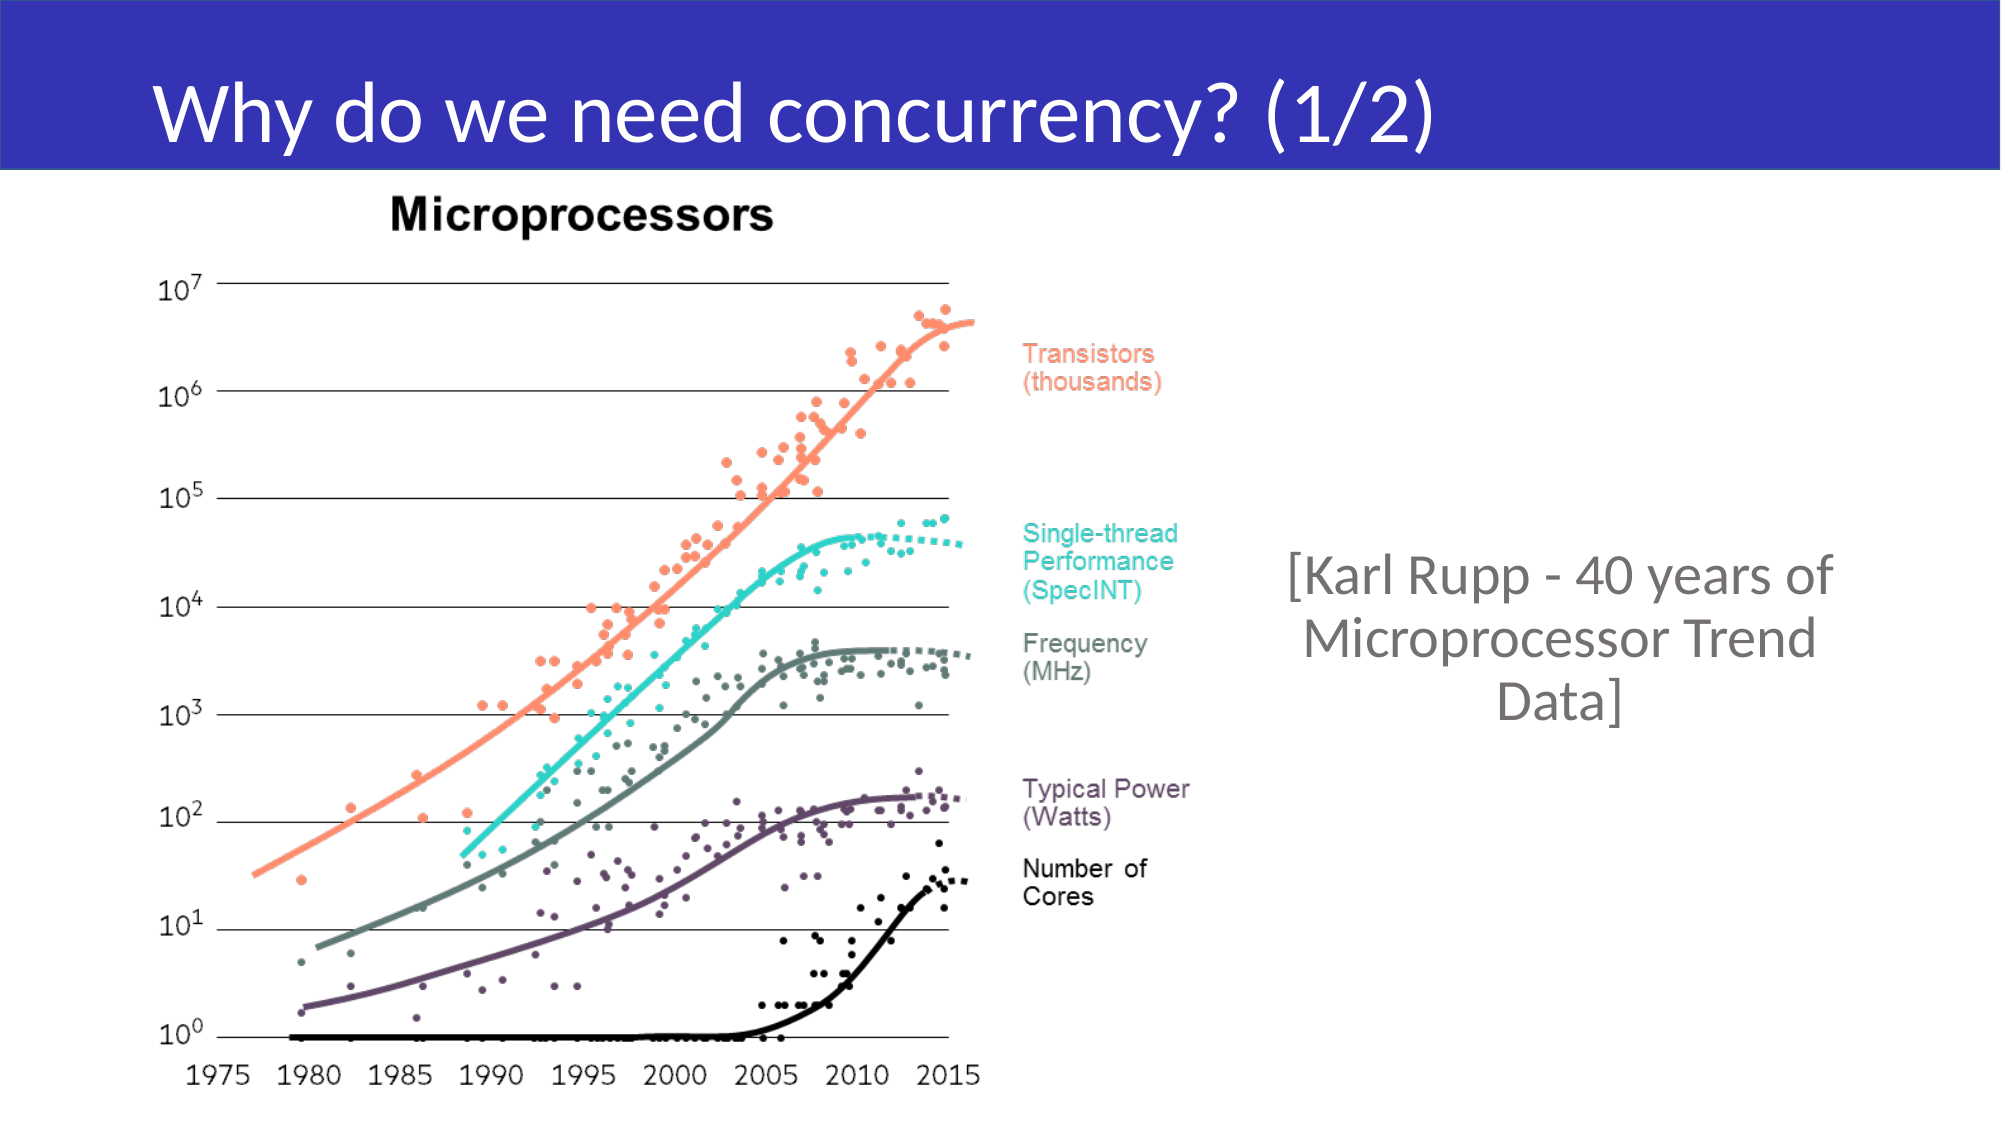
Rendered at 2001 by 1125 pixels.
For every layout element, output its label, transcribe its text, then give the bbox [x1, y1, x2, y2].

text_box [Karl Rupp - 40 years of Microprocessor Trend Data] [1257, 453, 1863, 825]
title Why do we need concurrency? (1/2) [137, 59, 1863, 170]
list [137, 168, 1215, 1109]
